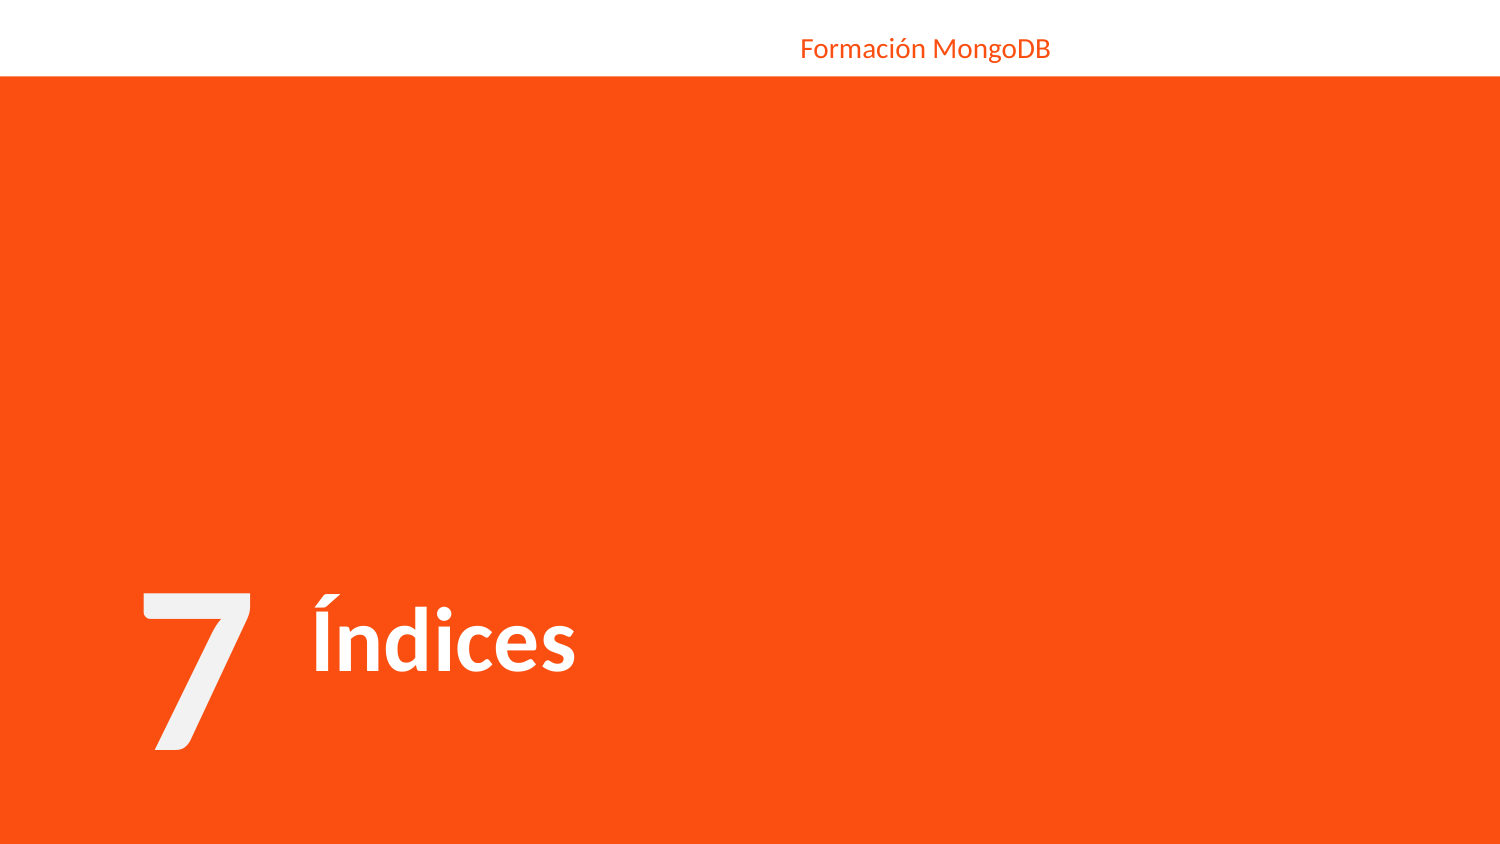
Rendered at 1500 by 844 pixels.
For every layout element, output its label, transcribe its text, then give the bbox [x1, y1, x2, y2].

text_box [0, 76, 1500, 844]
text_box 7 [119, 500, 278, 732]
text_box Formación MongoDB [785, 18, 1471, 59]
text_box Índices [295, 572, 1164, 668]
